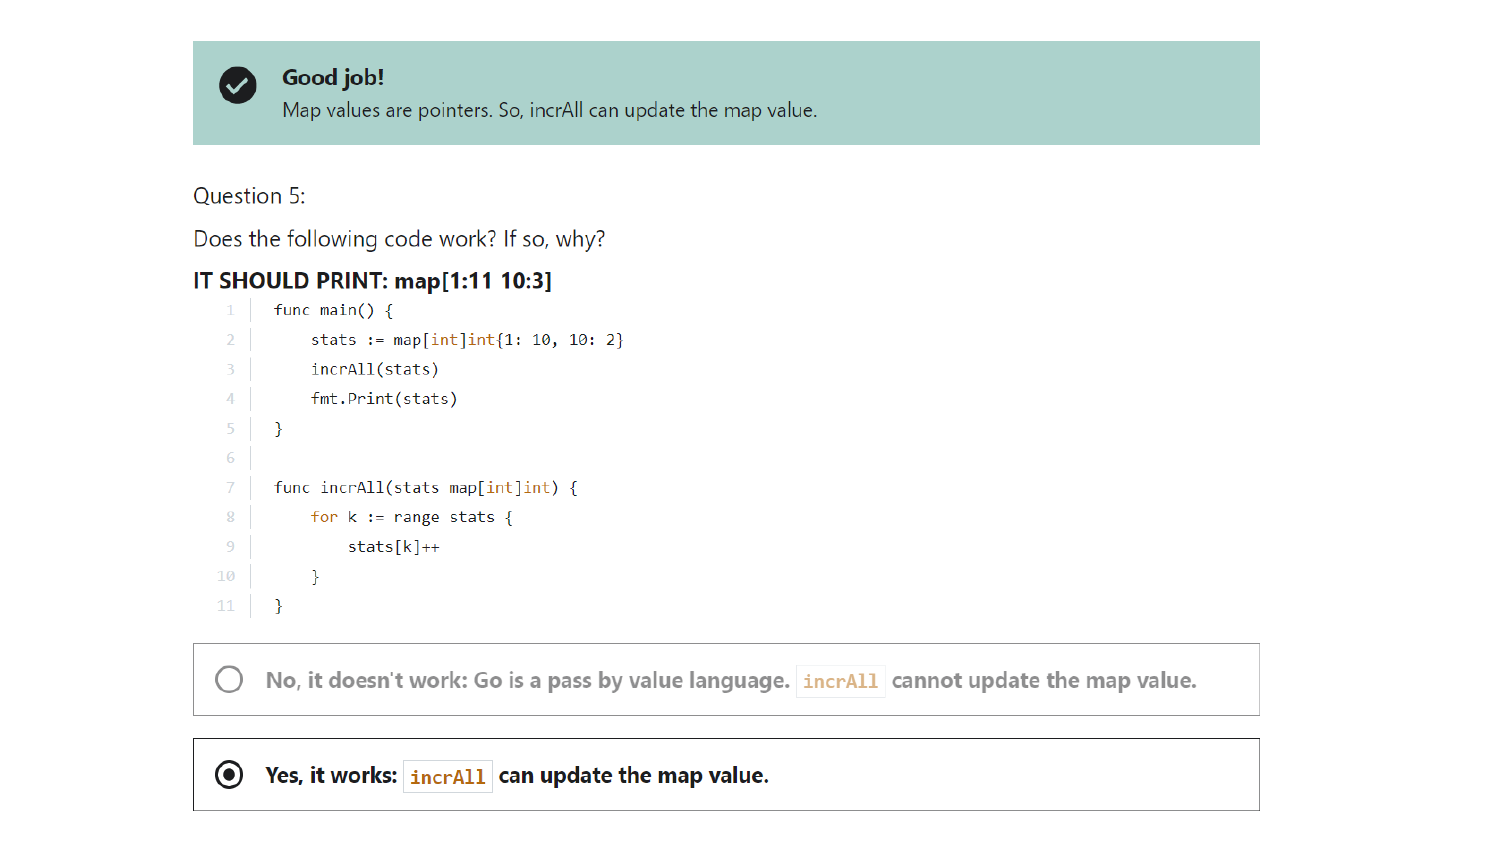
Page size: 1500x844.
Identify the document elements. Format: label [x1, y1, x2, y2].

picture [137, 24, 1362, 819]
